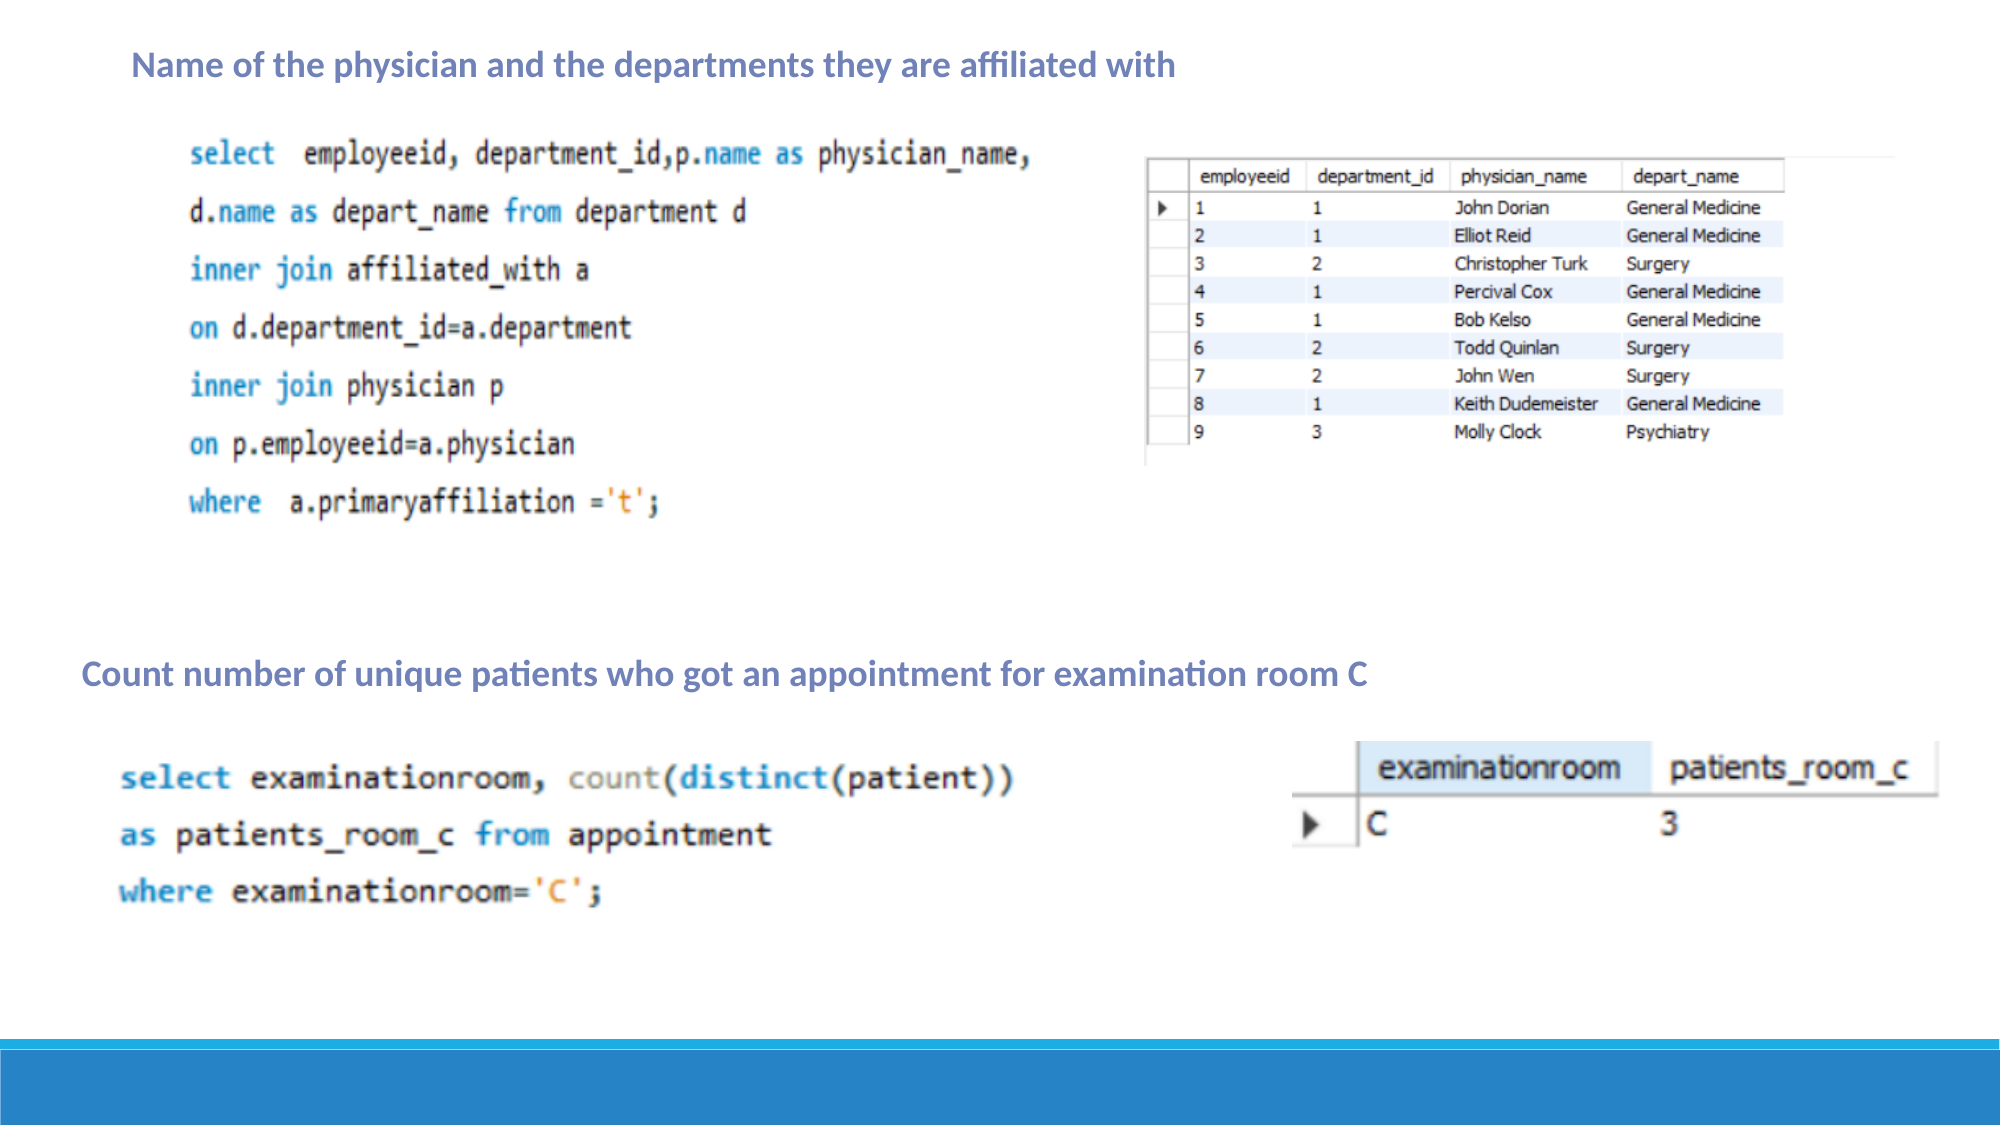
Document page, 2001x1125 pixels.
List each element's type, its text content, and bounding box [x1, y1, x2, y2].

text_box Count number of unique patients who got an appointment for examination room C [64, 649, 1565, 747]
picture [1143, 156, 1895, 467]
picture [116, 763, 1107, 925]
picture [186, 135, 1031, 533]
picture [1291, 740, 1989, 920]
text_box Name of the physician and the departments they are affiliated with [116, 33, 1278, 93]
